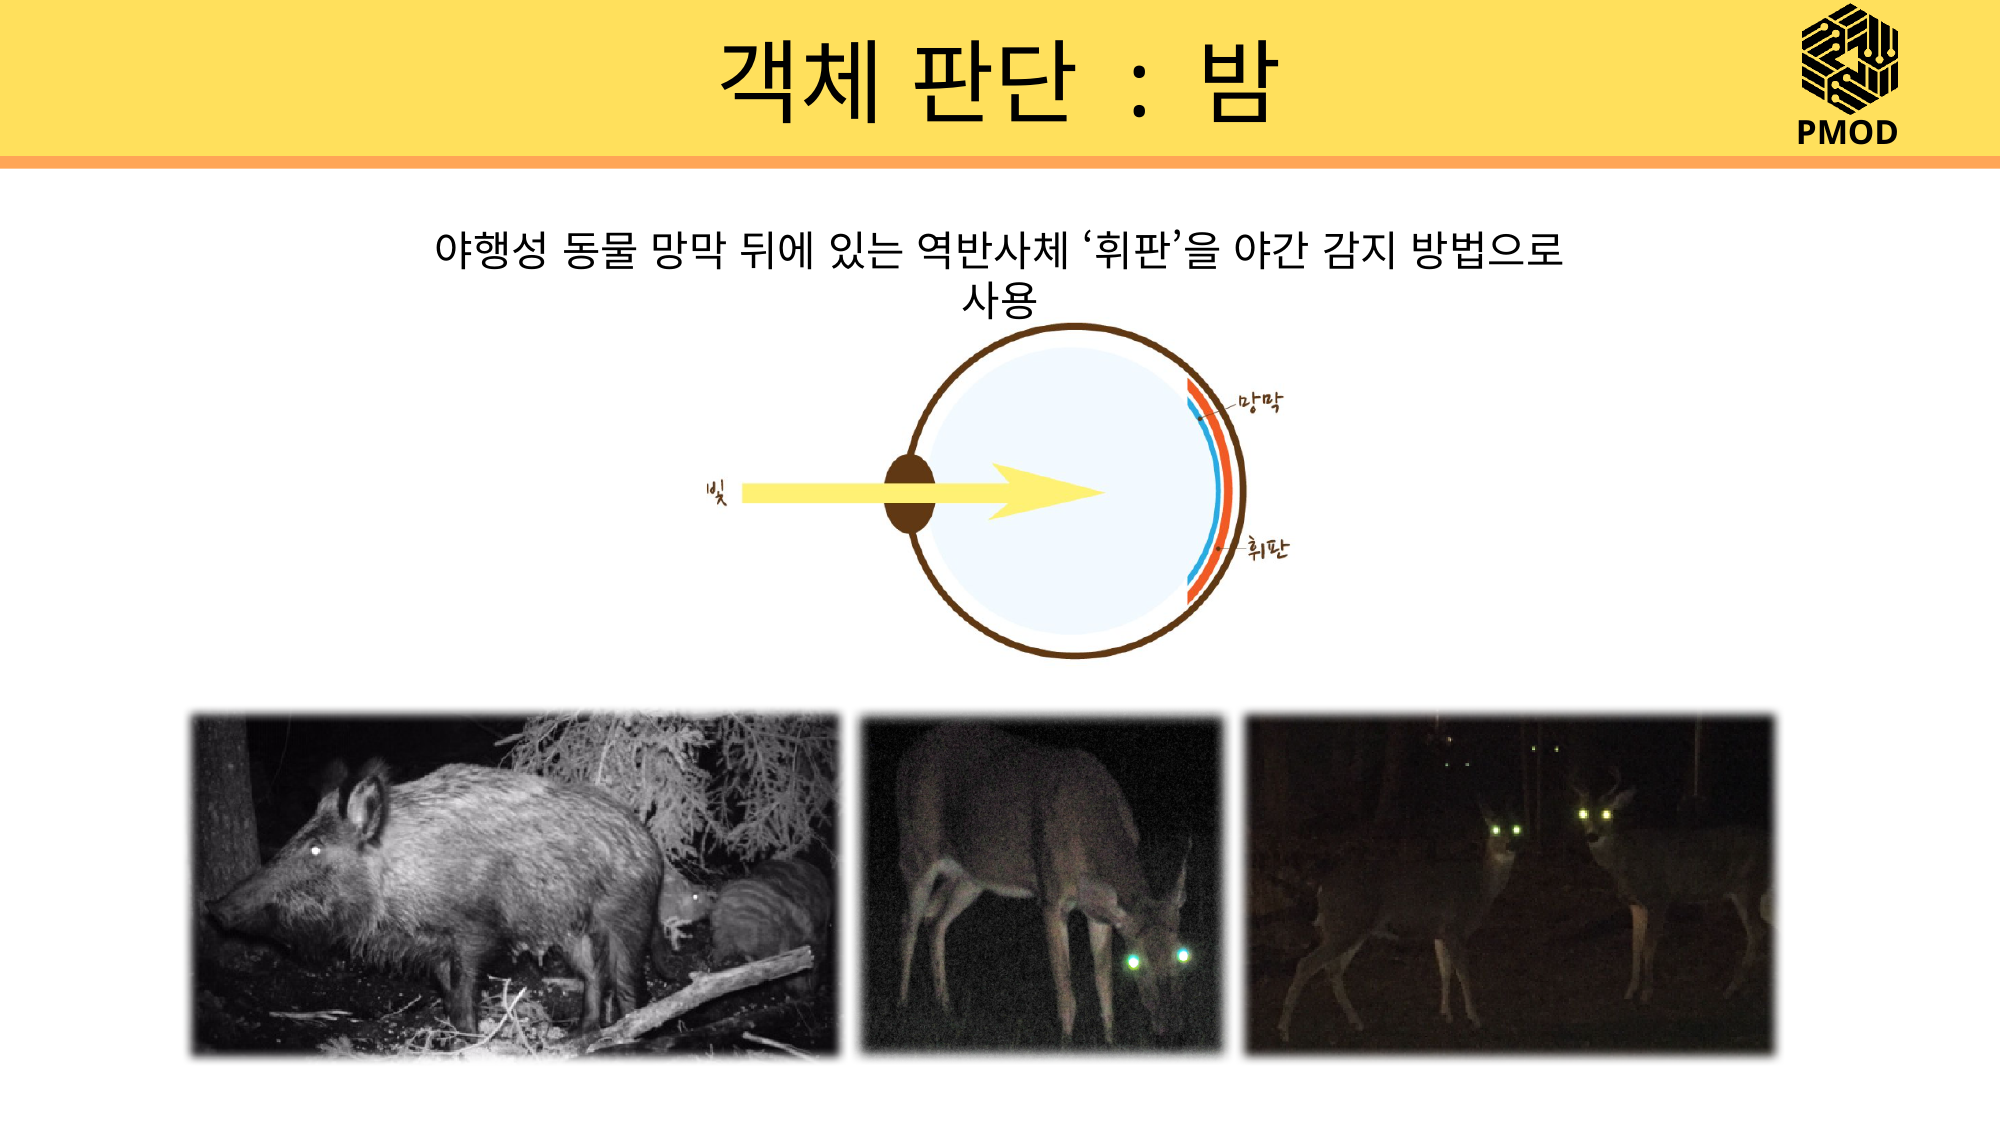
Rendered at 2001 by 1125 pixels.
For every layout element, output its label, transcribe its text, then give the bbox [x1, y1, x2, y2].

picture [697, 316, 1302, 668]
text_box 야행성 동물 망막 뒤에 있는 역반사체 ‘휘판’을 야간 감지 방법으로 사용 [381, 217, 1619, 332]
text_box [0, 0, 2000, 169]
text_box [1695, 3, 2000, 160]
picture [181, 704, 1785, 1066]
